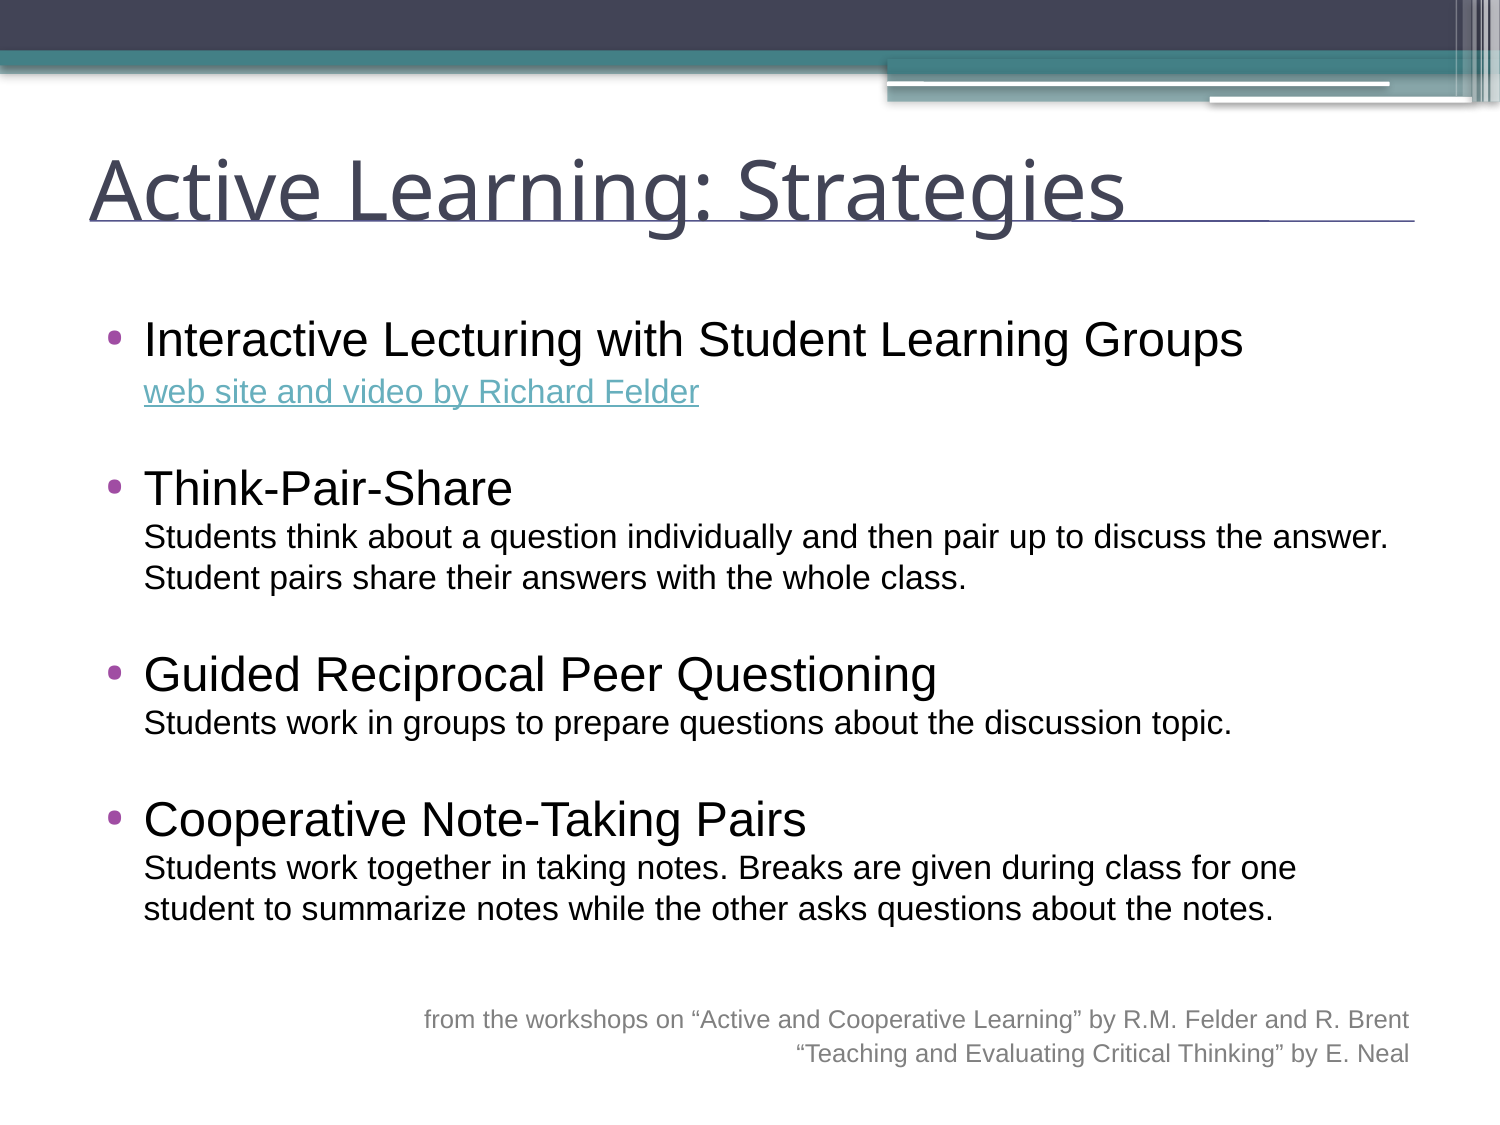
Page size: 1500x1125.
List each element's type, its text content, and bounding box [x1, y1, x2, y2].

title Active Learning: Strategies [75, 99, 1425, 275]
list Interactive Lecturing with Student Learning Groups web site and video by Richard Felder Think-Pair-Share Students think about a question individually and then pair up to discuss the answer. Student pairs share their answers with the whole class. Guided Reciprocal Peer Questioning Students work in groups to prepare questions about the discussion topic. Cooperative Note-Taking Pairs Students work together in taking notes. Breaks are given during class for one student to summarize notes while the other asks questions about the notes. from the workshops on “Active and Cooperative Learning” by R.M. Felder and R. Brent “Teaching and Evaluating Critical Thinking” by E. Neal [75, 299, 1425, 1079]
